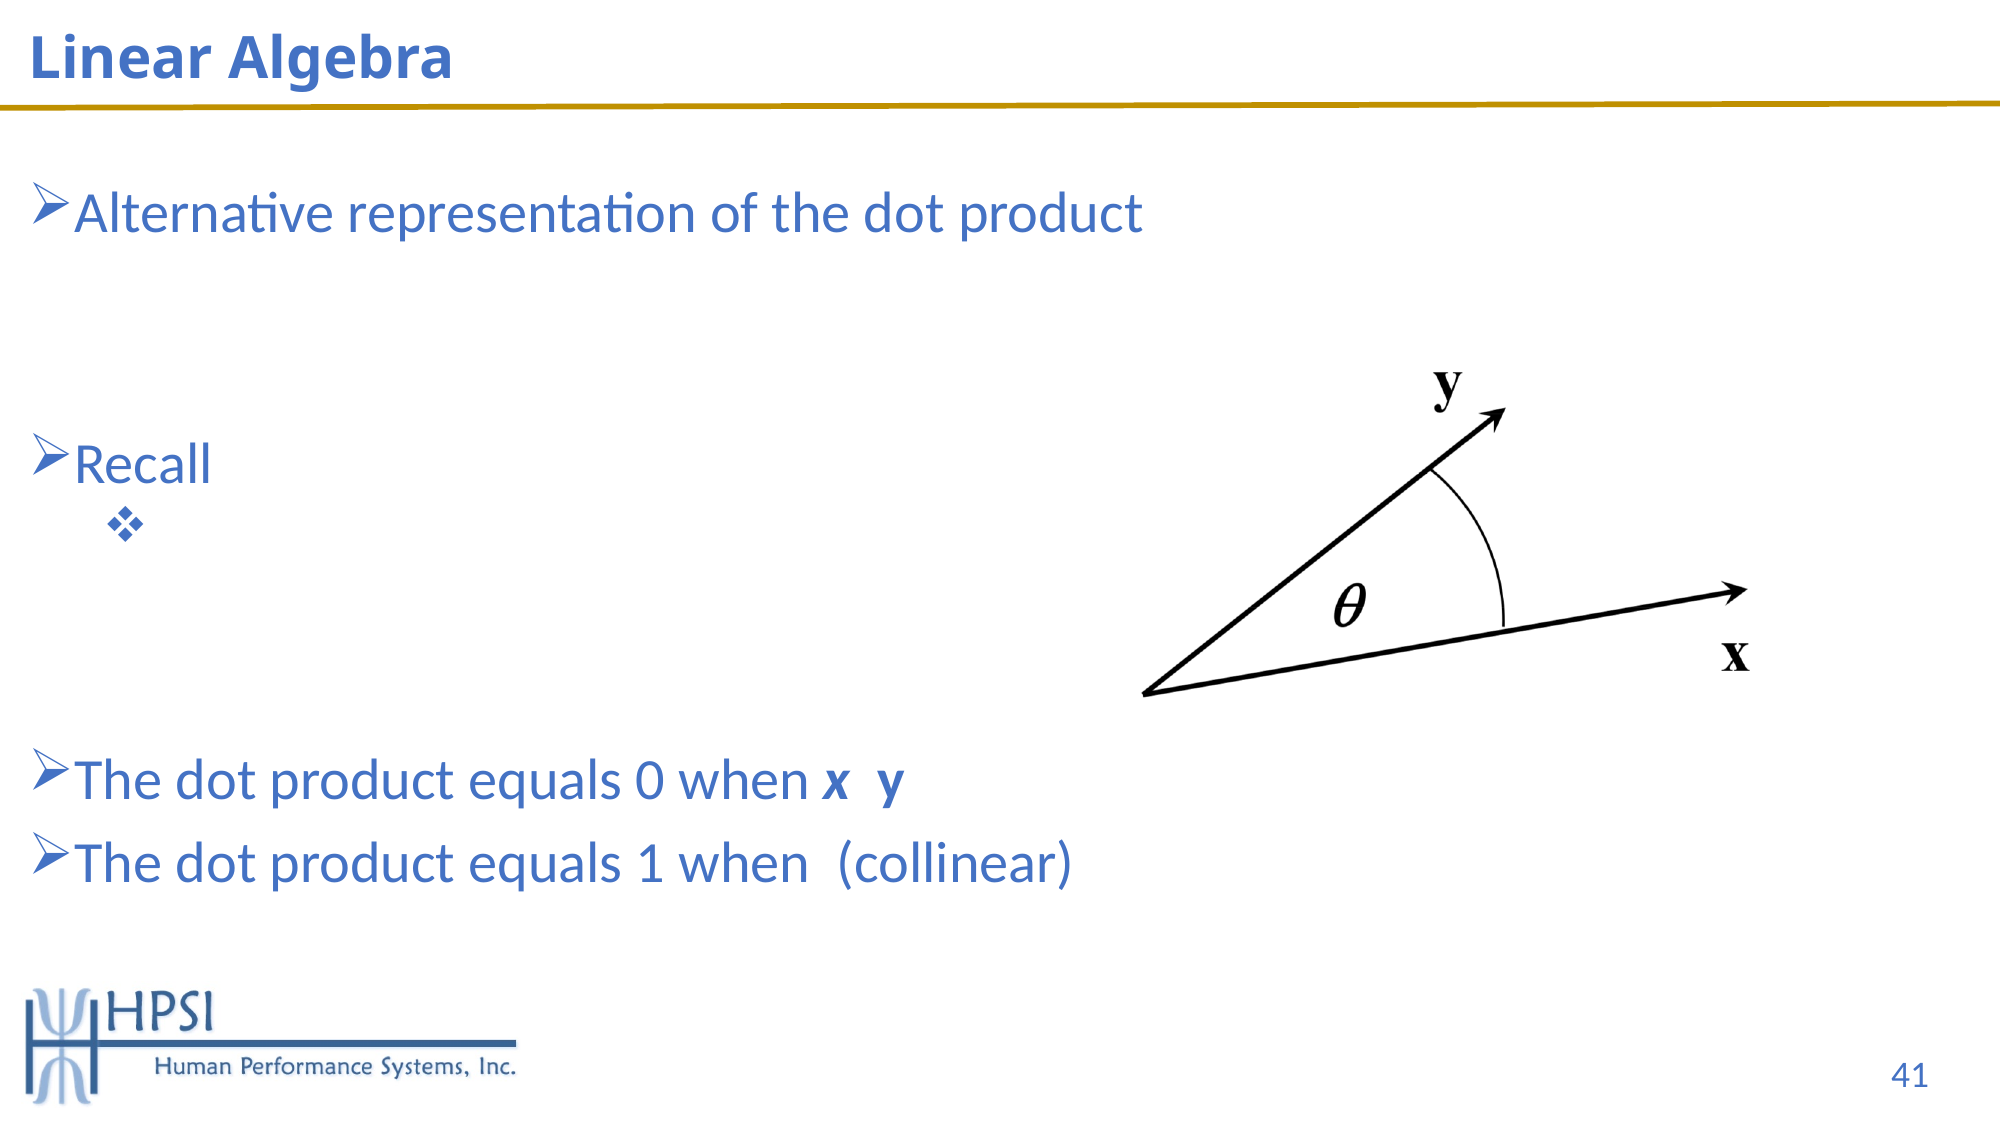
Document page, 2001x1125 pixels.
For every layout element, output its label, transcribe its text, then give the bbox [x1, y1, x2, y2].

slide_number 41 [1493, 1042, 1944, 1103]
title Linear Algebra [13, 0, 1739, 120]
picture [1052, 239, 1878, 804]
picture [21, 981, 524, 1108]
